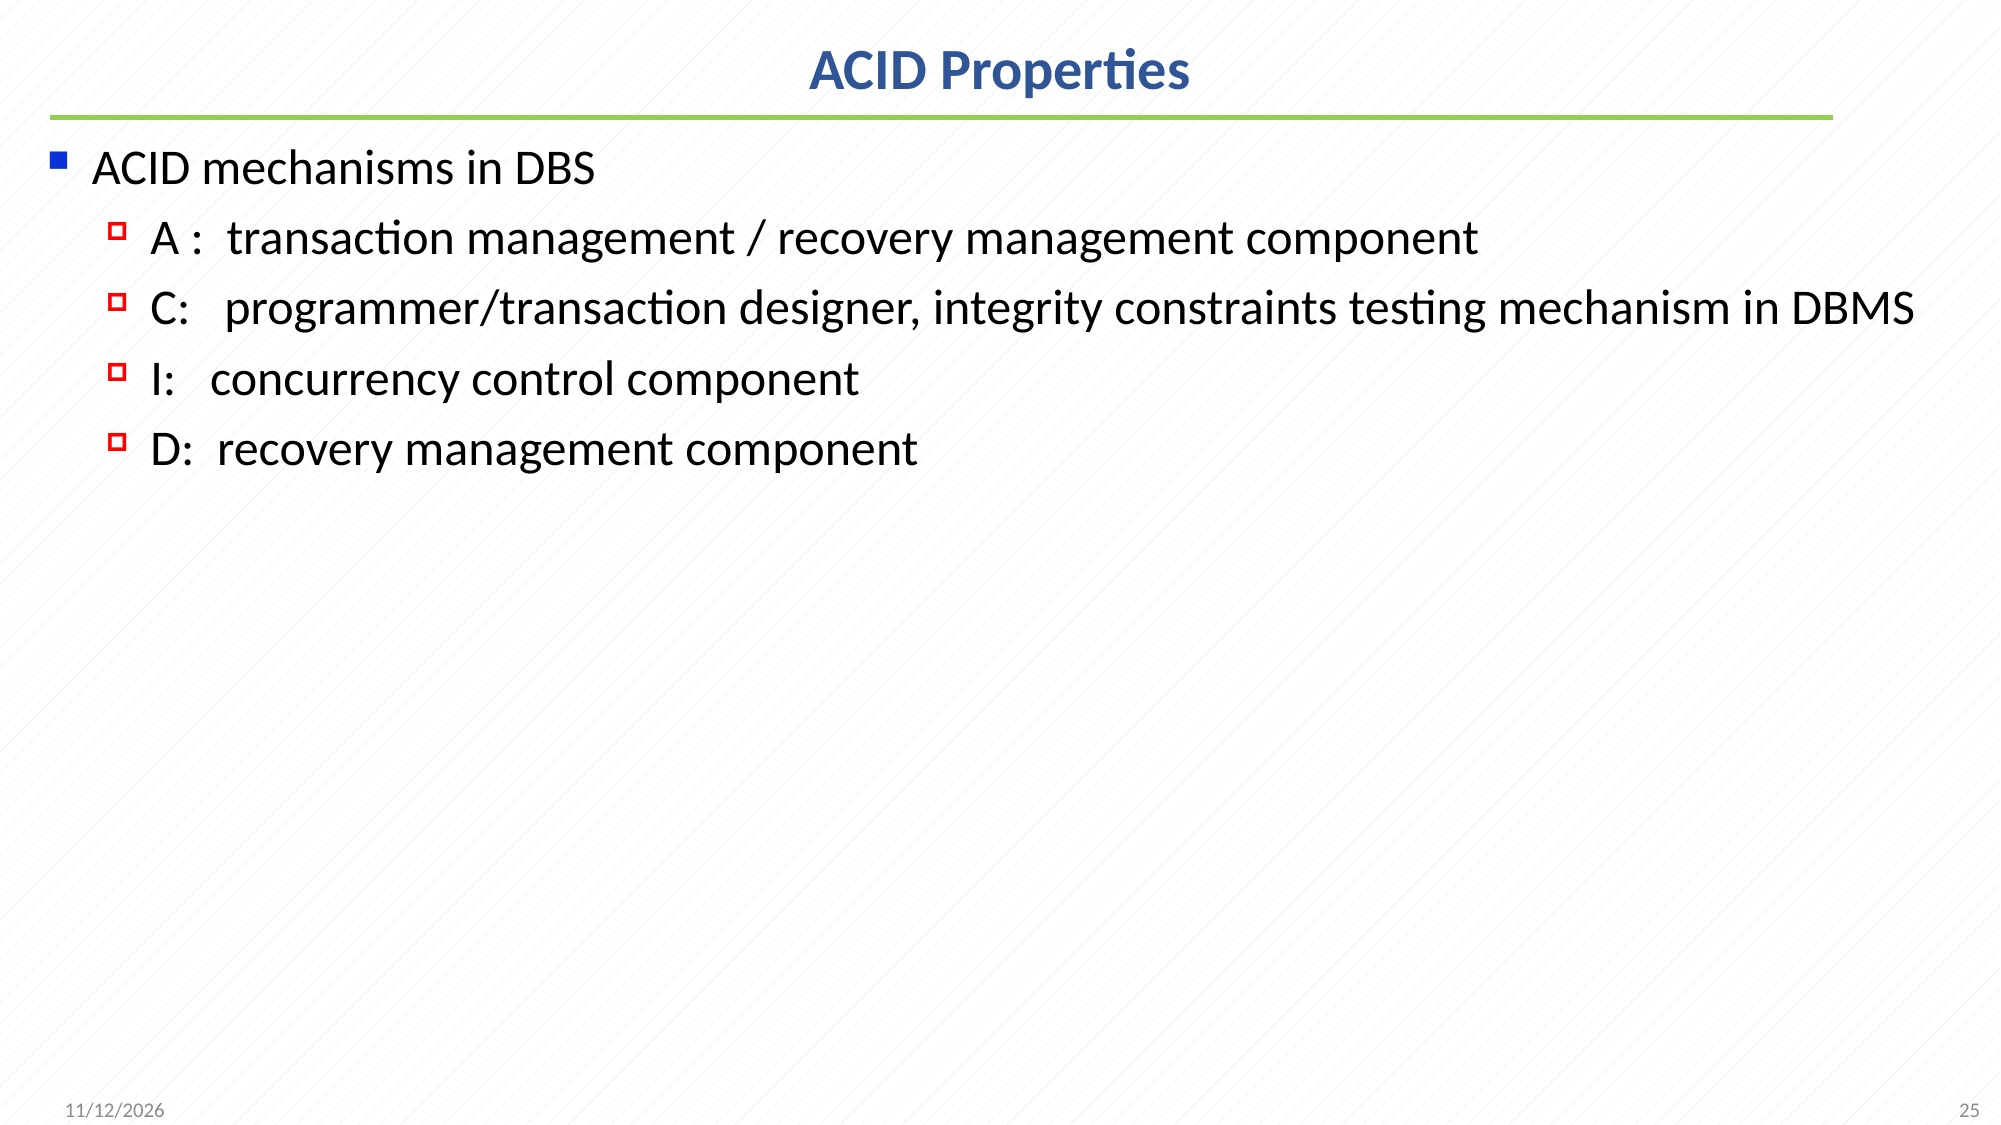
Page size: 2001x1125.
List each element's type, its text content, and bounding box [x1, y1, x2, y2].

title ACID Properties [50, 13, 1949, 126]
slide_number 25 [1545, 1079, 1996, 1125]
list ACID mechanisms in DBS A : transaction management / recovery management component C: programmer/transaction designer, integrity constraints testing mechanism in DBMS I: concurrency control component D: recovery management component [32, 126, 1974, 1081]
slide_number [49, 1079, 500, 1125]
